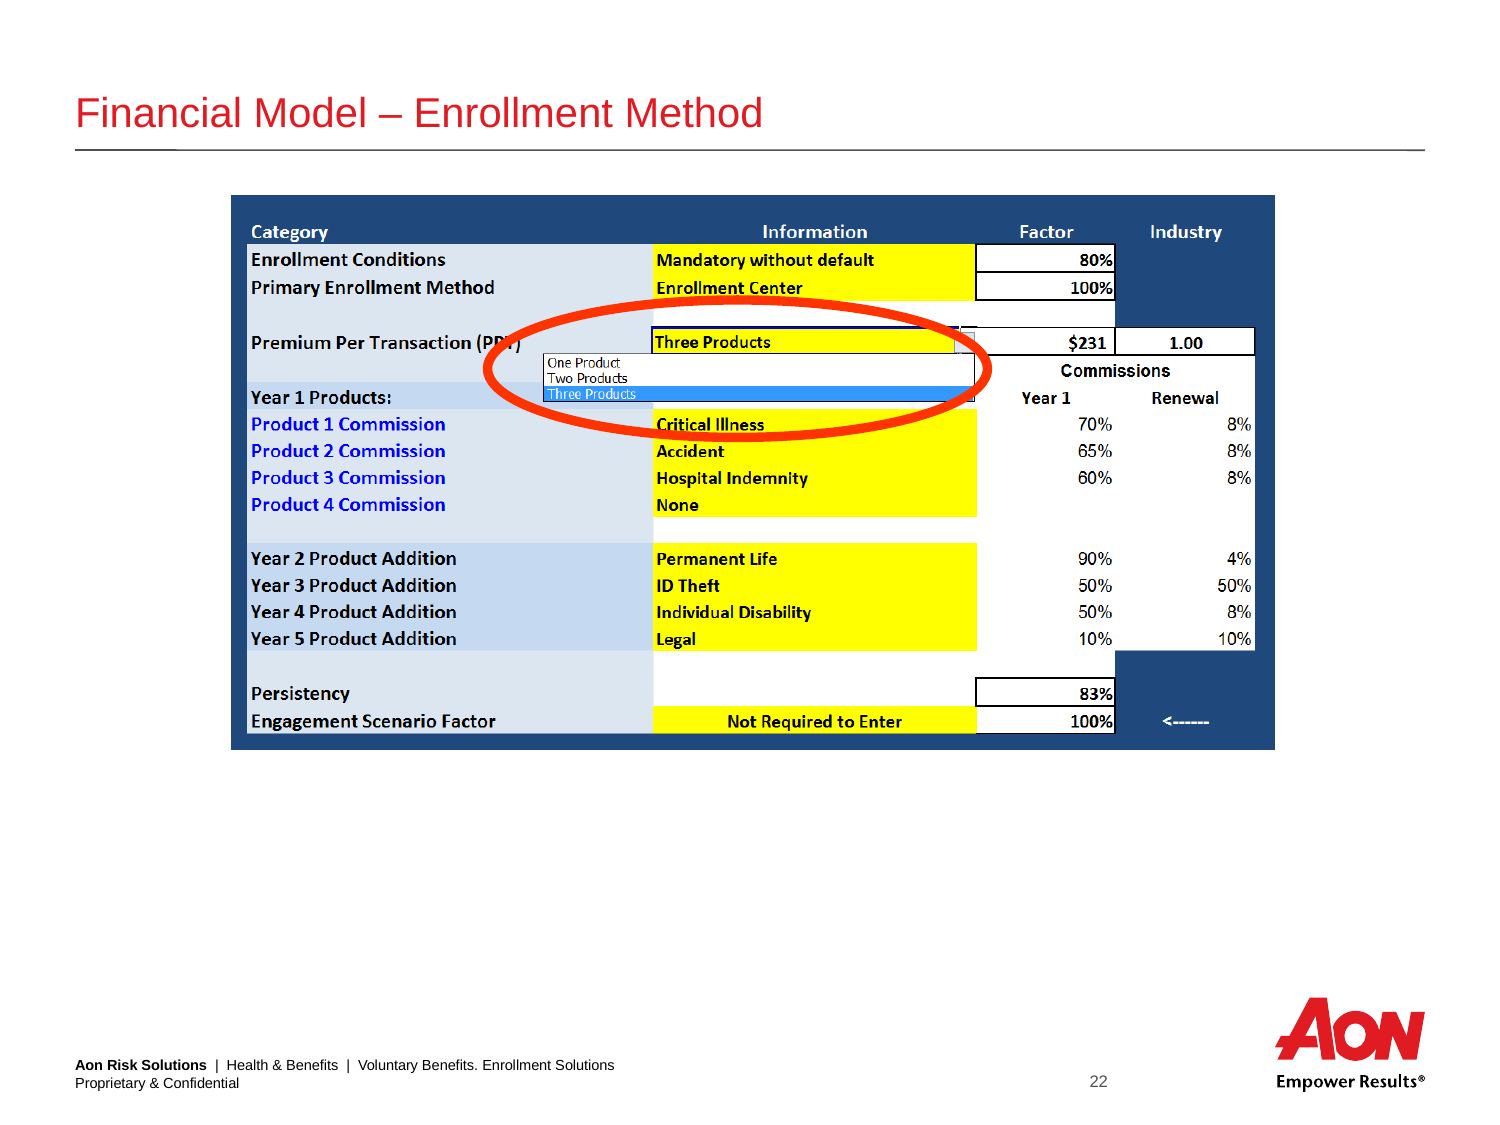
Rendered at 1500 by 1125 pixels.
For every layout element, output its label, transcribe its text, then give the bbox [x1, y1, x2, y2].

title Financial Model – Enrollment Method [74, 49, 1426, 136]
picture [230, 194, 1276, 751]
